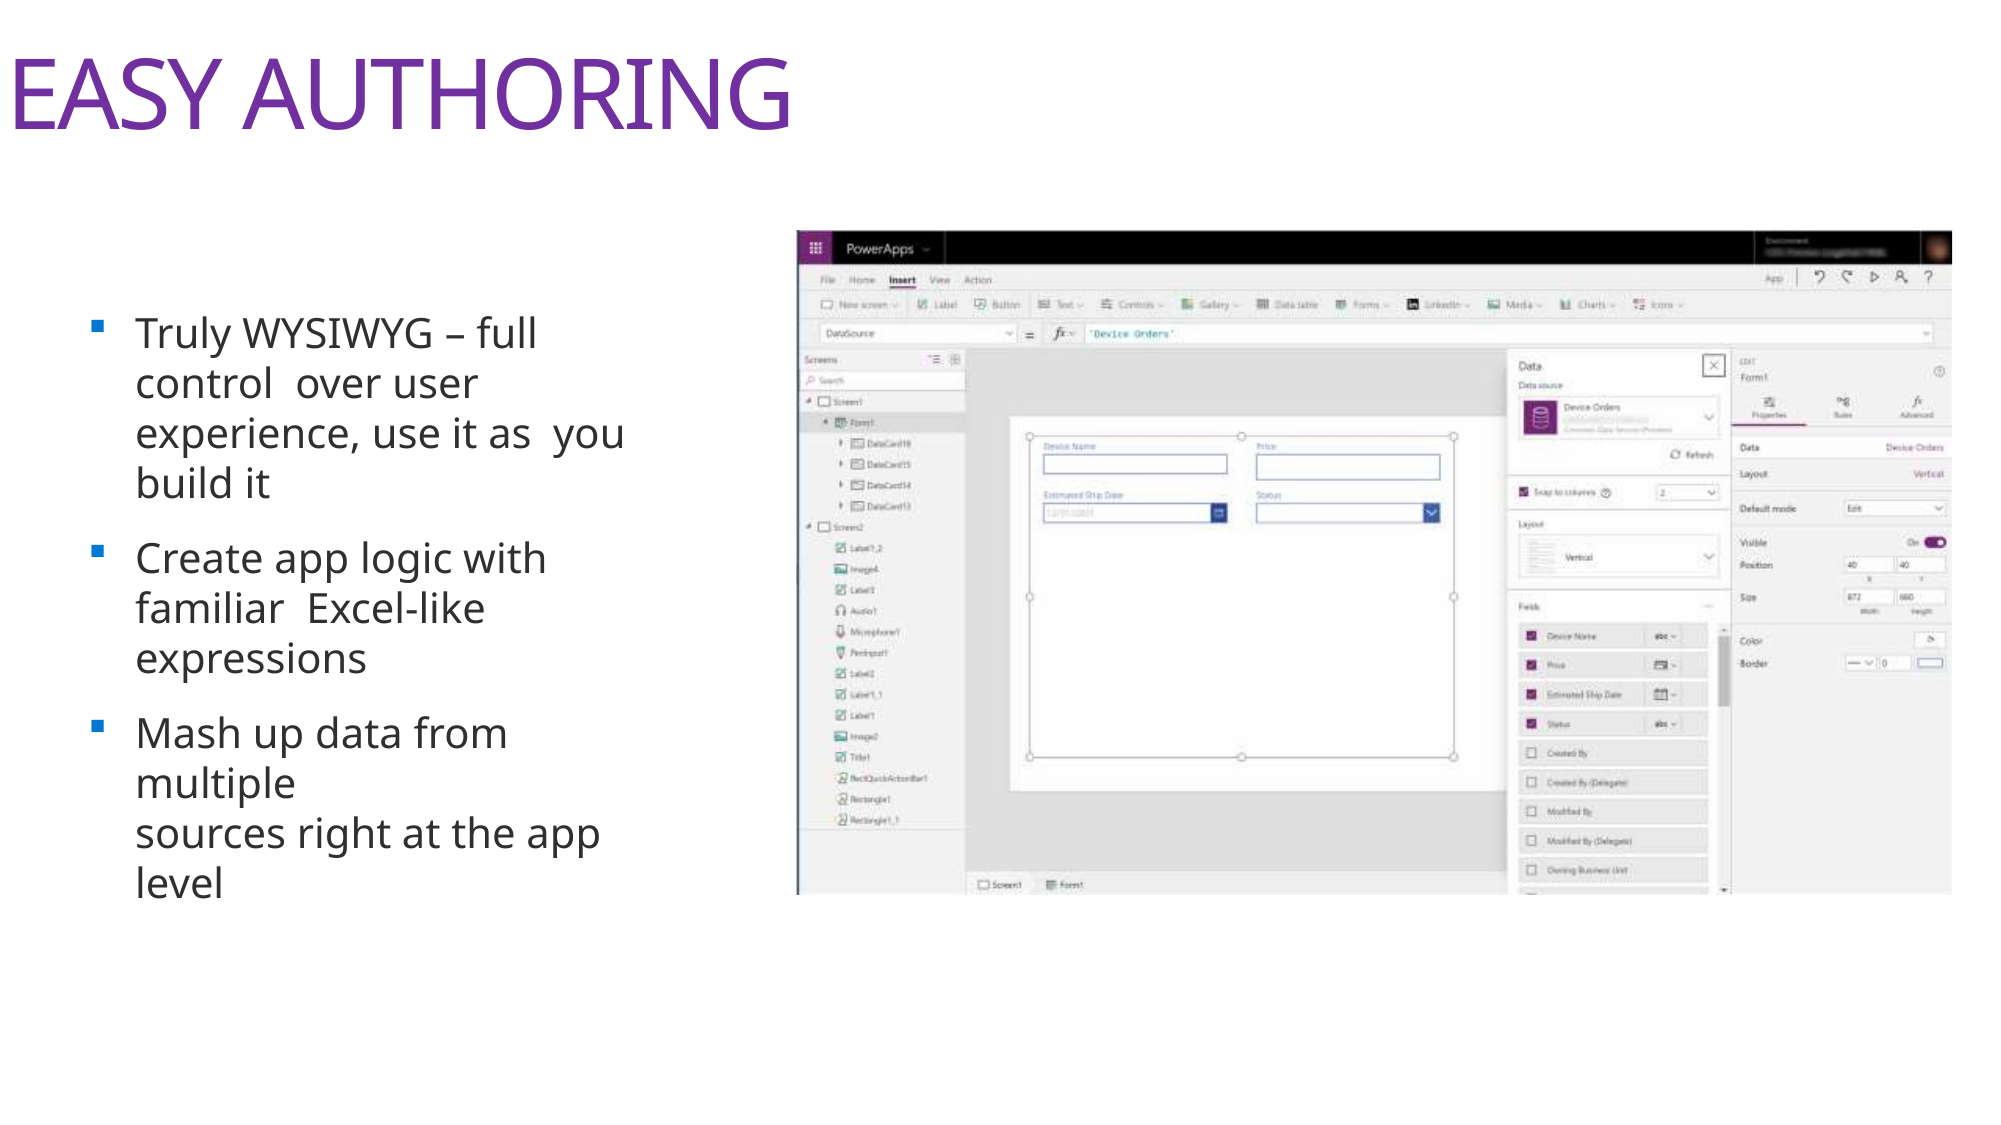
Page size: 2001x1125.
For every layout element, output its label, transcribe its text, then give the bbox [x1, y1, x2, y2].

title EASY AUTHORING [4, 29, 2000, 219]
text_box [796, 230, 1953, 895]
text_box Truly WYSIWYG – full control over user experience, use it as you build it Create app logic with familiar Excel-like expressions Mash up data from multiple sources right at the app level [86, 304, 661, 908]
